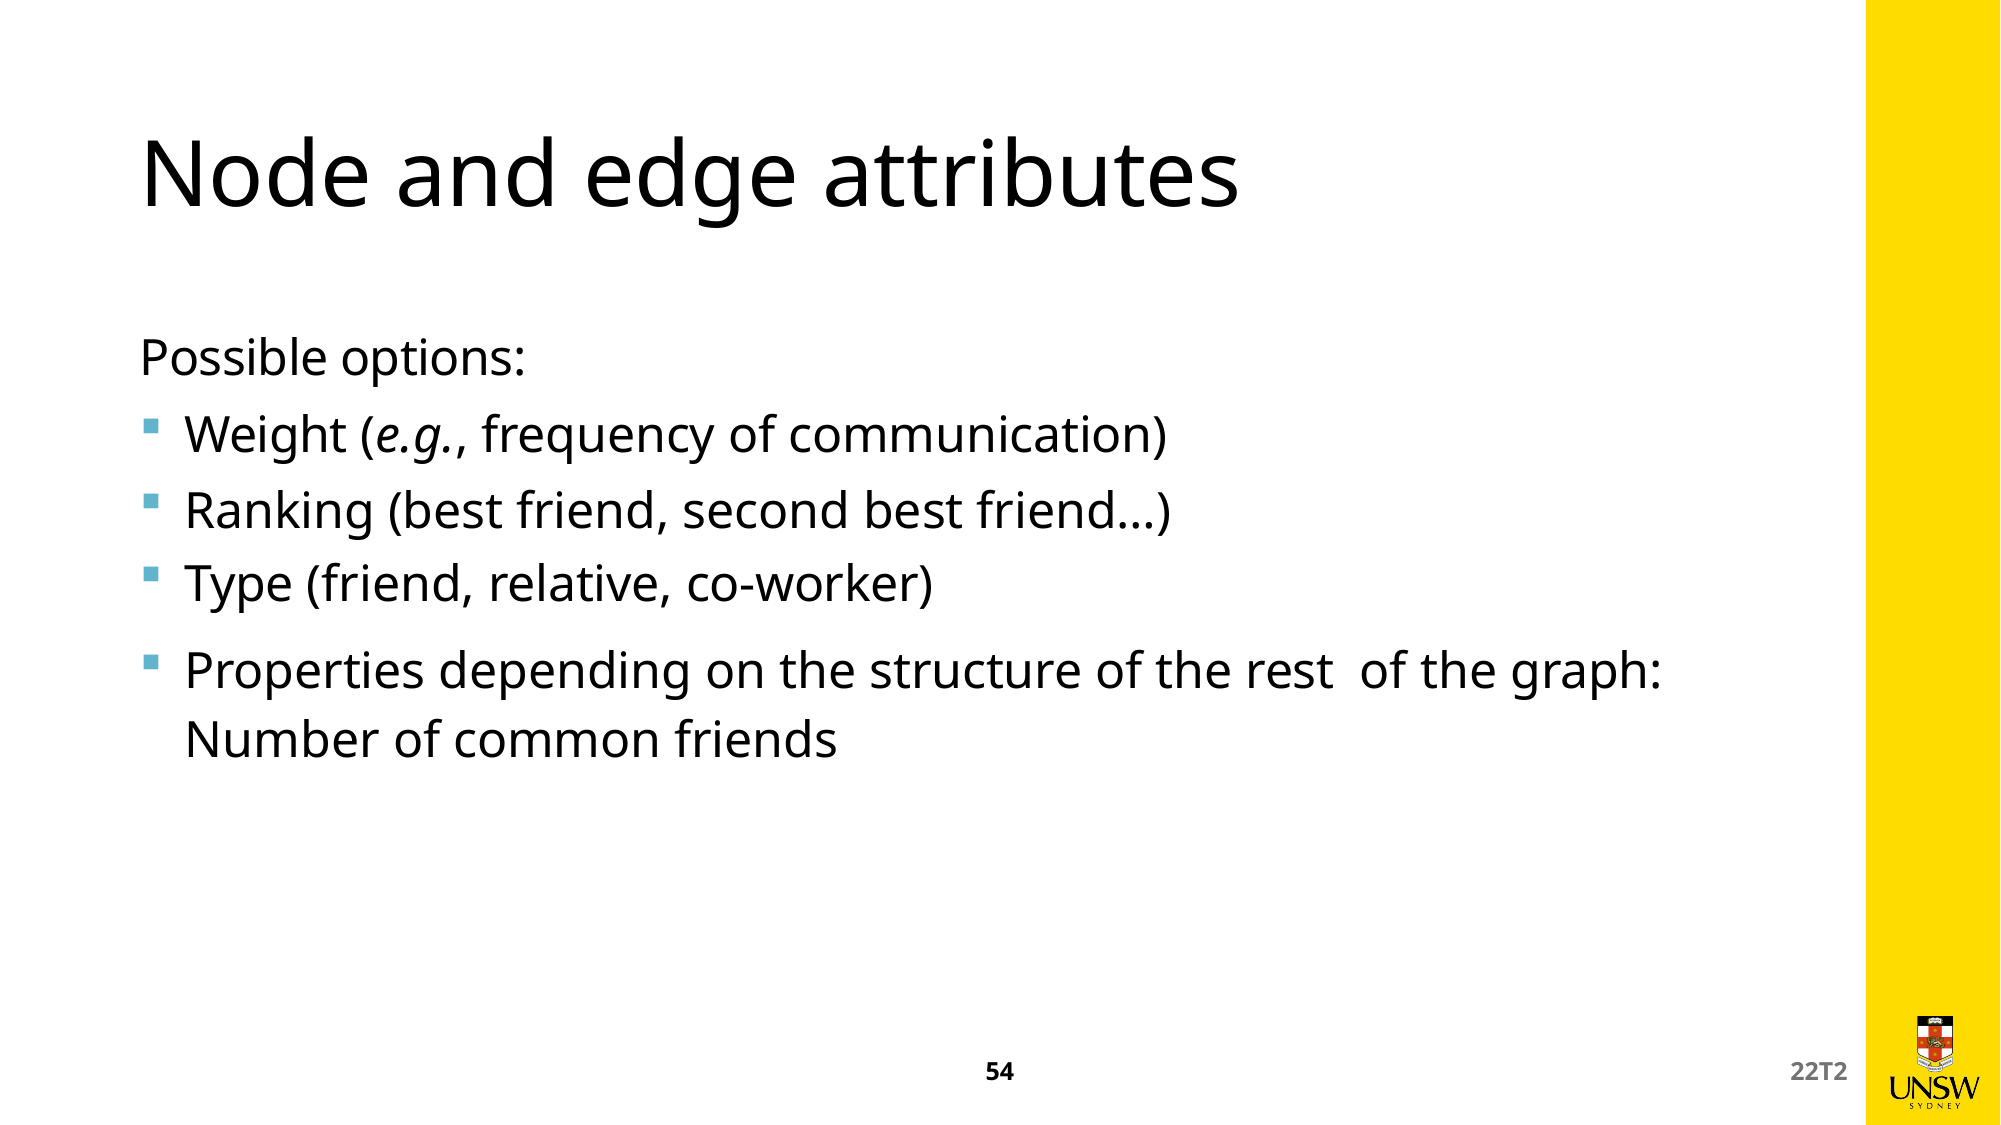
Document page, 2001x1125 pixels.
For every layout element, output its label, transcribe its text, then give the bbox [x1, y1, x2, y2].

title Node and edge attributes [137, 73, 1863, 264]
slide_number 54 [774, 1042, 1187, 1103]
picture [1890, 1016, 1980, 1109]
footer 22T2 [1187, 1042, 1863, 1103]
list Possible options: Weight (e.g., frequency of communication) Ranking (best friend, second best friend…) Type (friend, relative, co-worker) Properties depending on the structure of the rest of the graph: Number of common friends [137, 277, 1863, 933]
